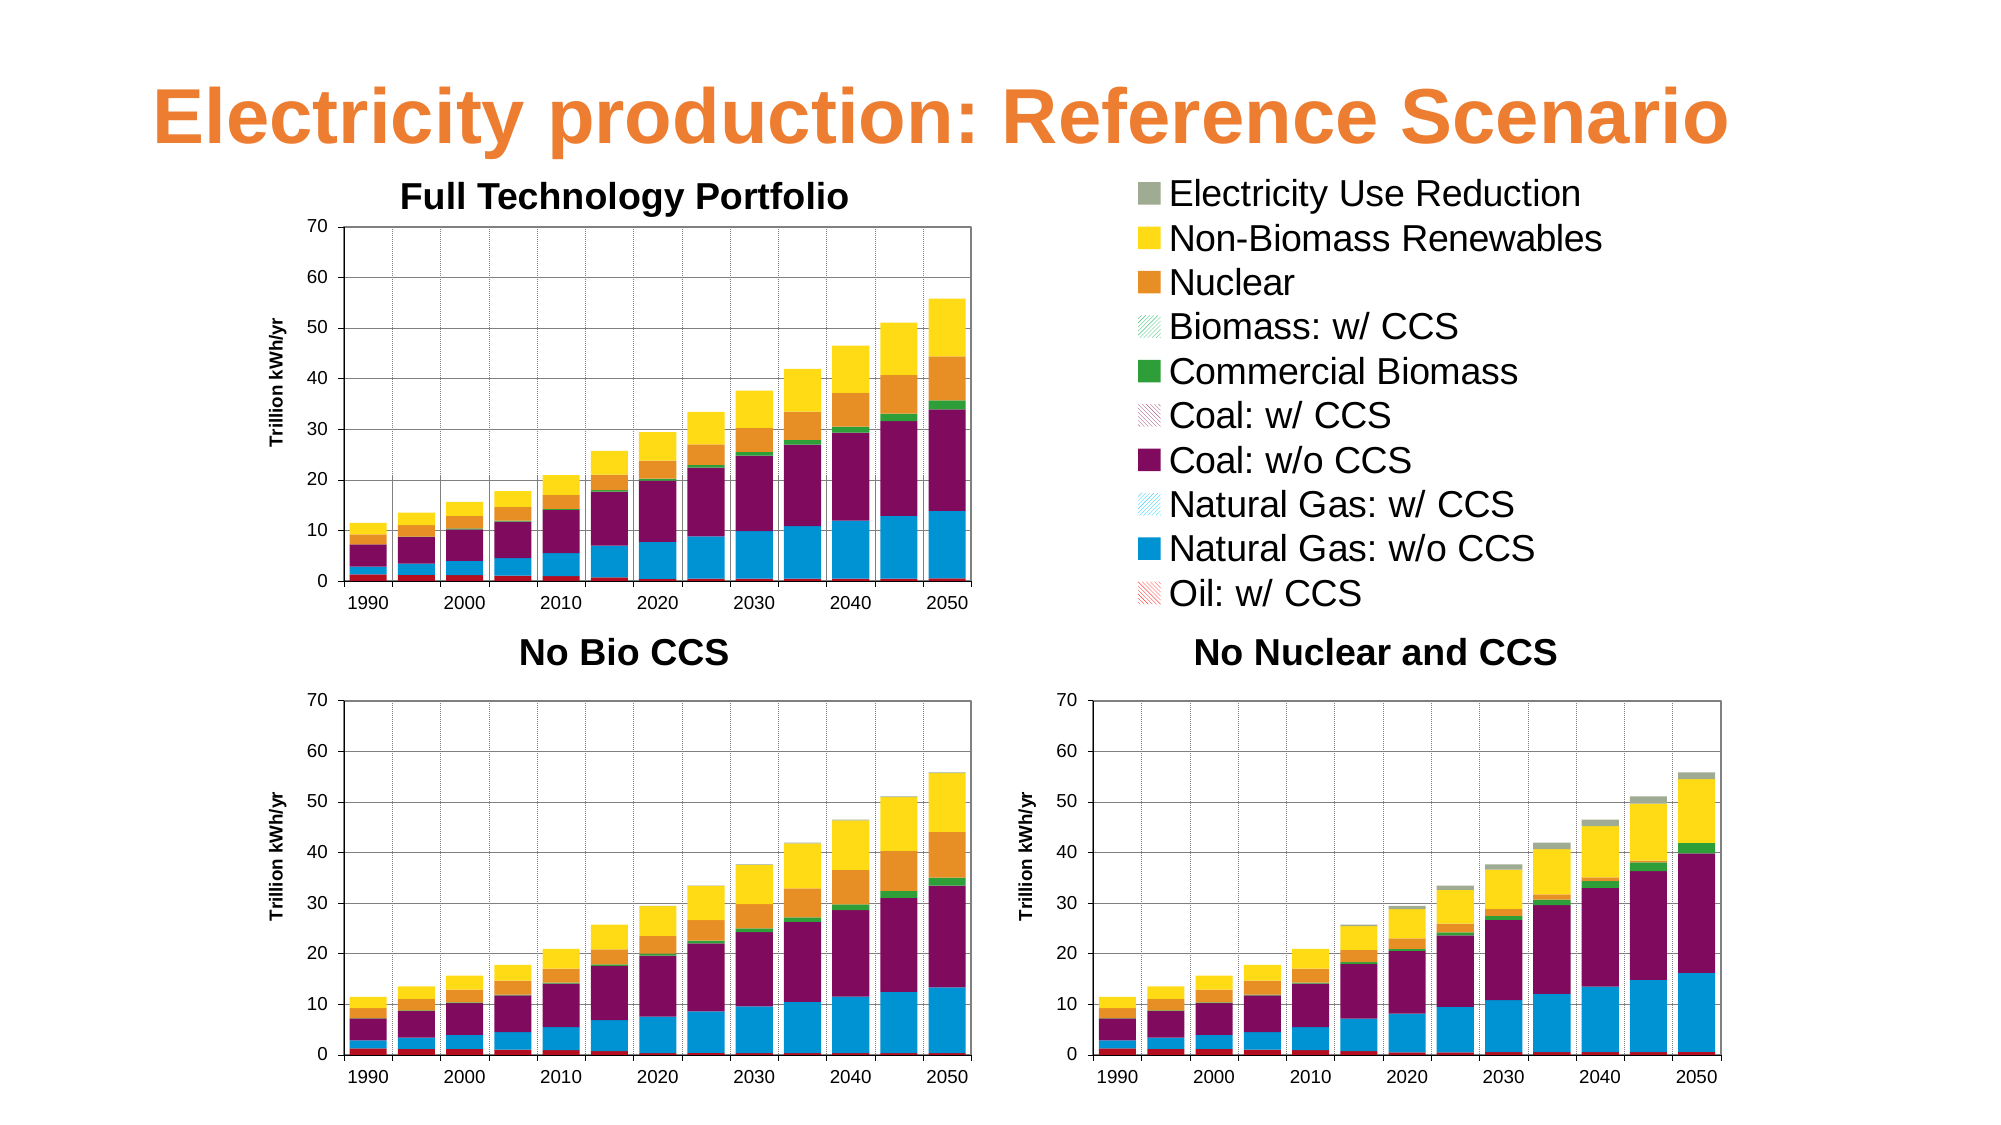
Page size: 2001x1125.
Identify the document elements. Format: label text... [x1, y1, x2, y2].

picture [249, 201, 1001, 652]
text_box Full Technology Portfolio [249, 178, 999, 201]
text_box No Nuclear and CCS [1000, 620, 1751, 681]
text_box No Bio CCS [249, 652, 1000, 675]
picture [249, 675, 1750, 1125]
chart [999, 169, 1750, 620]
title Electricity production: Reference Scenario [137, 59, 1863, 178]
